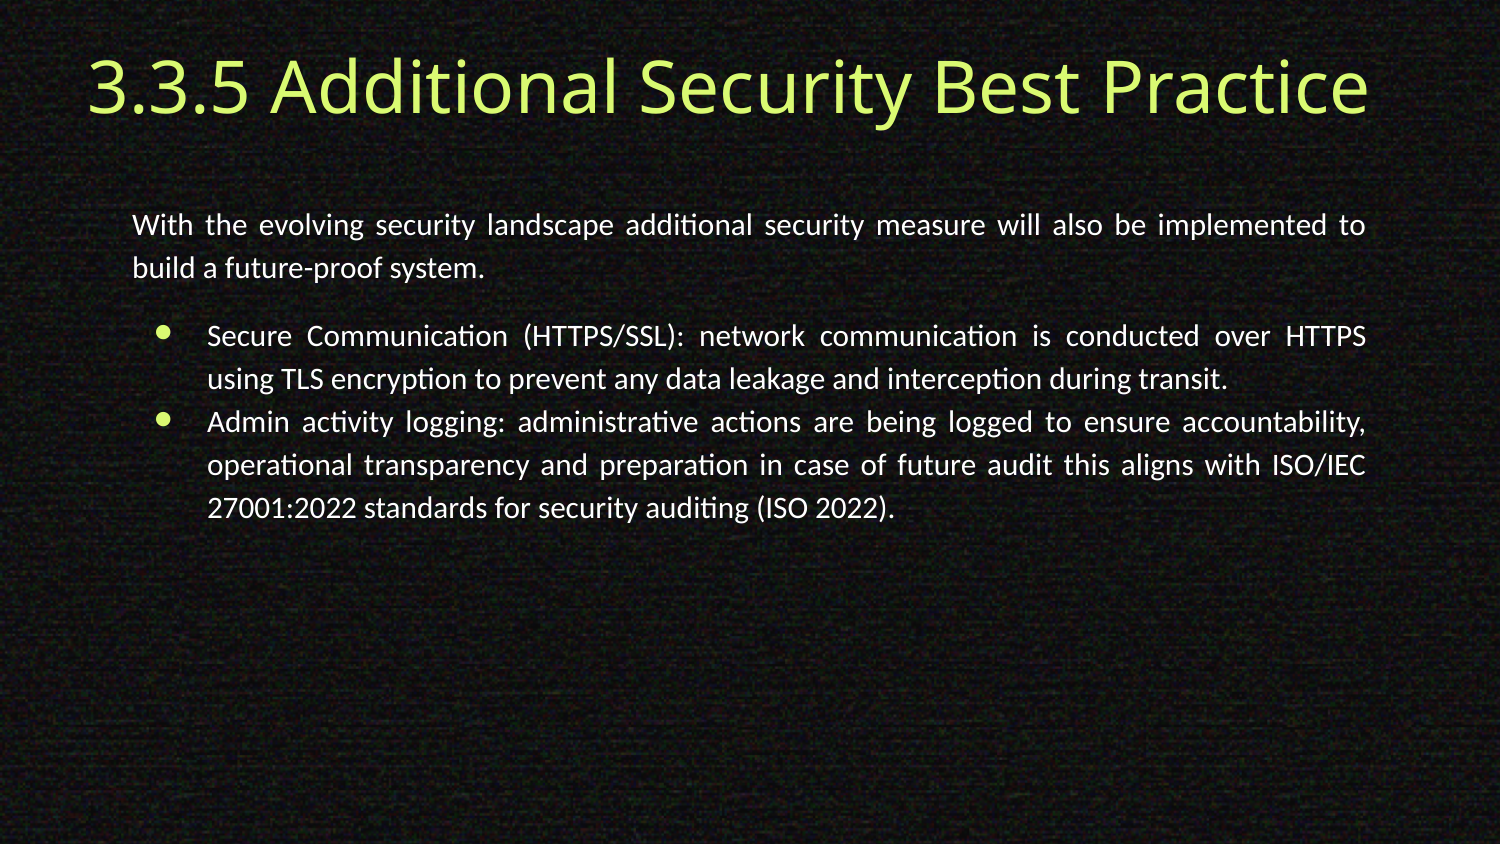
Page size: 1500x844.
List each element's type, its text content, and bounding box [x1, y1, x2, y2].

list With the evolving security landscape additional security measure will also be implemented to build a future-proof system. Secure Communication (HTTPS/SSL): network communication is conducted over HTTPS using TLS encryption to prevent any data leakage and interception during transit. Admin activity logging: administrative actions are being logged to ensure accountability, operational transparency and preparation in case of future audit this aligns with ISO/IEC 27001:2022 standards for security auditing (ISO 2022). [116, 183, 1383, 756]
title 3.3.5 Additional Security Best Practice [72, 25, 1428, 120]
picture [0, 0, 1500, 844]
